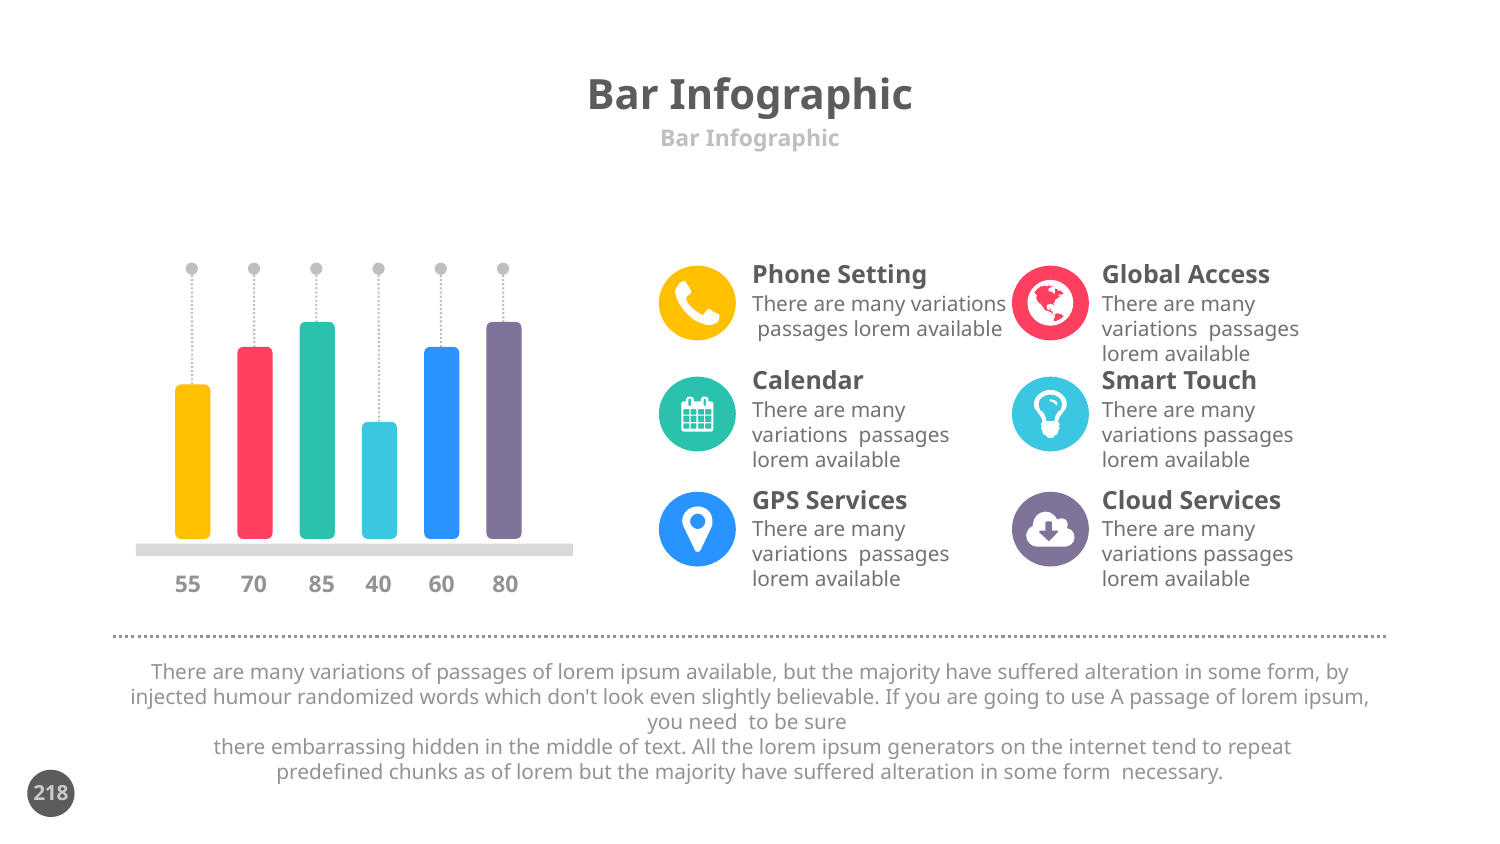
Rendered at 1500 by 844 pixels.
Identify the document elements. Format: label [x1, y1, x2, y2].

text_box [174, 569, 202, 597]
text_box [1011, 376, 1090, 452]
text_box [751, 258, 1090, 342]
text_box [1101, 258, 1356, 342]
text_box [423, 268, 460, 540]
text_box [658, 265, 737, 341]
text_box [658, 491, 737, 567]
text_box [1011, 491, 1090, 567]
text_box [492, 569, 519, 597]
text_box [486, 268, 522, 540]
text_box [299, 268, 336, 540]
text_box [751, 484, 1006, 567]
title [287, 63, 1213, 122]
text_box [1101, 484, 1356, 567]
text_box [365, 569, 392, 597]
text_box [1101, 364, 1356, 448]
text_box [751, 364, 1006, 448]
text_box [361, 268, 398, 540]
slide_number [13, 770, 89, 816]
text_box [308, 569, 336, 597]
text_box [428, 569, 455, 597]
text_box [113, 658, 1387, 784]
text_box [658, 376, 737, 452]
text_box [134, 542, 575, 558]
text_box [240, 569, 268, 597]
list [412, 121, 1088, 155]
text_box [237, 268, 273, 540]
text_box [174, 268, 211, 540]
